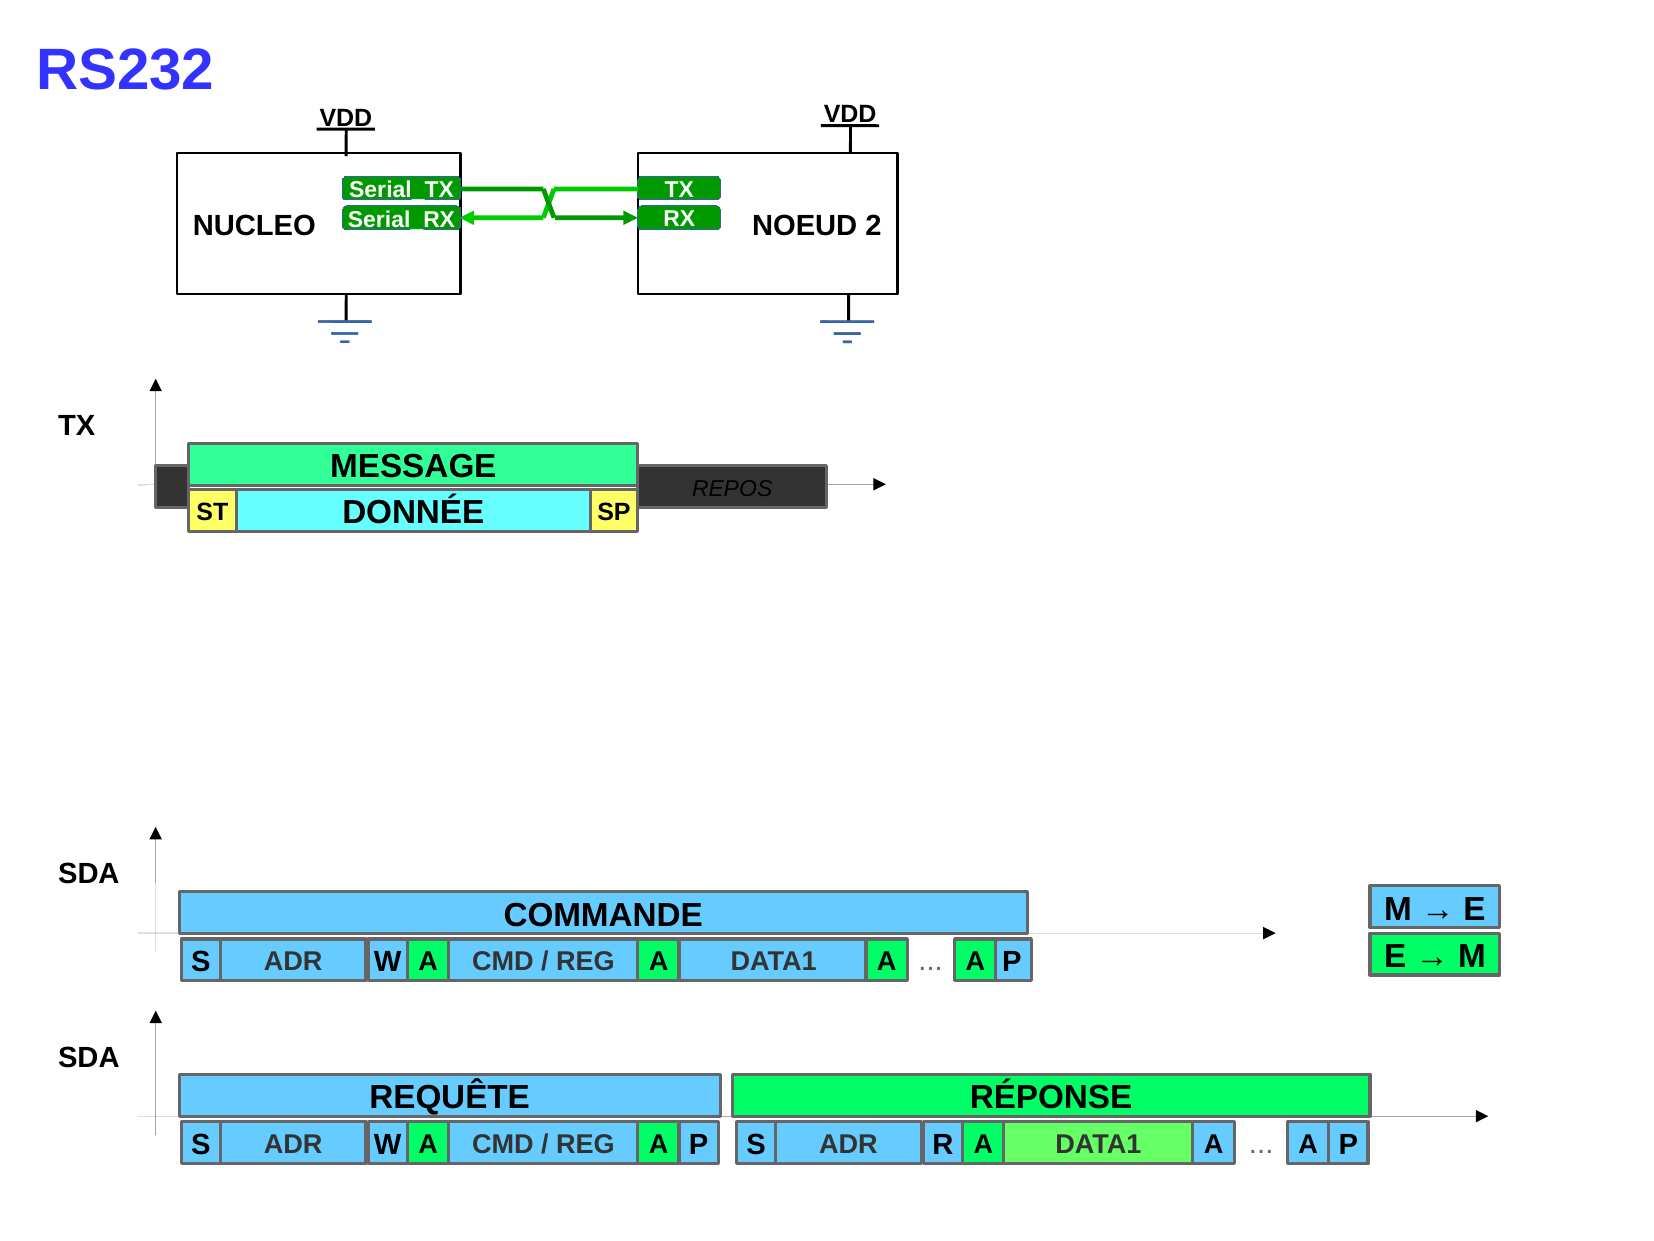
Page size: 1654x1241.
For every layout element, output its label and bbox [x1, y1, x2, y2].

text_box [137, 1010, 1489, 1165]
text_box [43, 1031, 137, 1079]
text_box [1370, 885, 1500, 928]
text_box [736, 1121, 922, 1164]
text_box [181, 1121, 367, 1164]
text_box [43, 399, 137, 447]
text_box [820, 321, 875, 343]
text_box [317, 321, 372, 342]
text_box [181, 938, 367, 981]
text_box [1370, 933, 1500, 976]
text_box [368, 1121, 719, 1164]
text_box [43, 847, 137, 895]
text_box [137, 826, 1276, 982]
text_box [21, 23, 898, 320]
text_box [137, 378, 886, 532]
